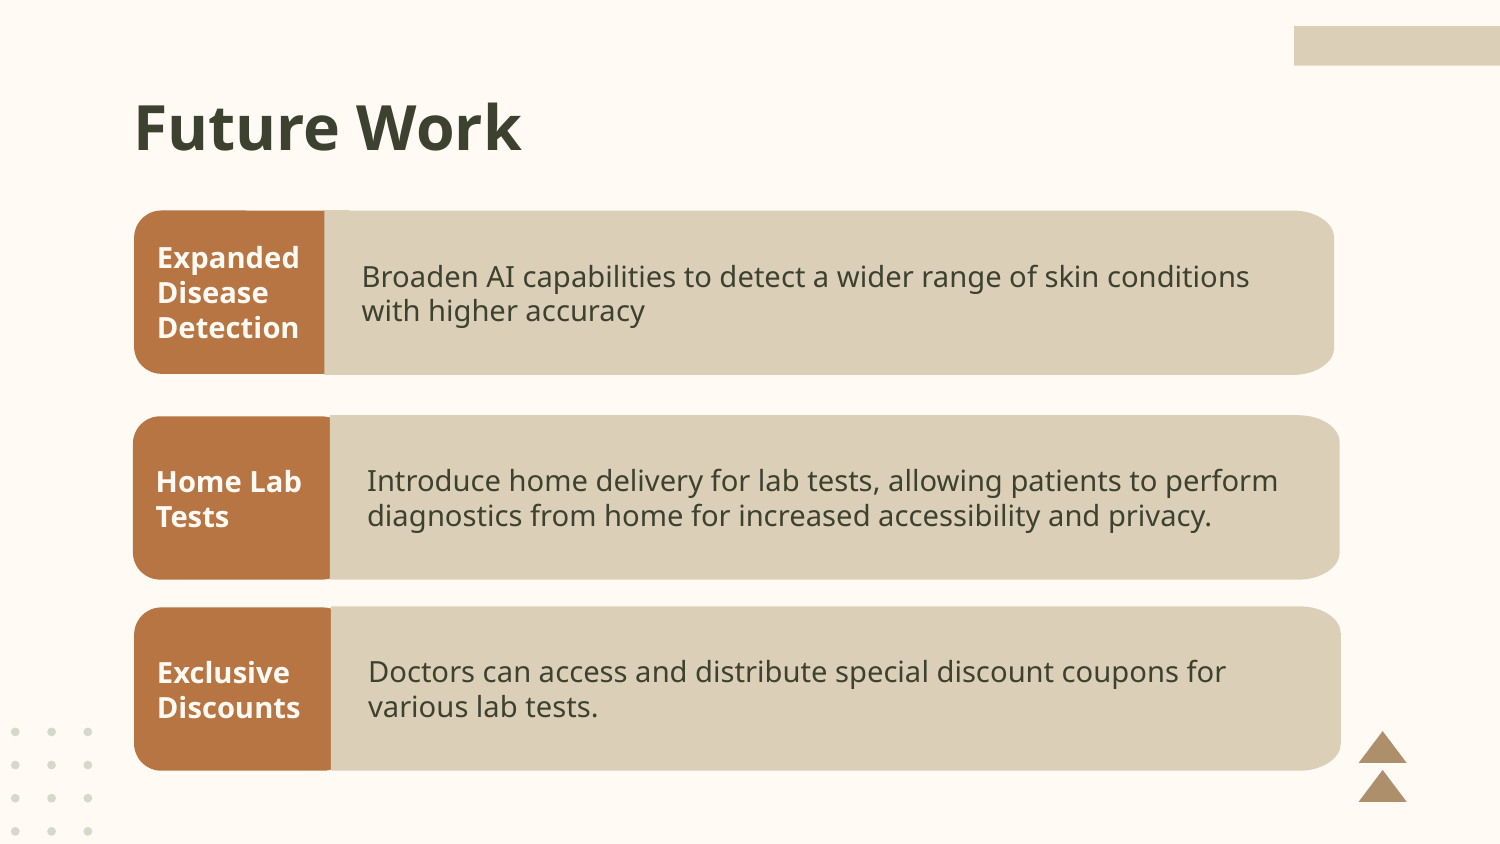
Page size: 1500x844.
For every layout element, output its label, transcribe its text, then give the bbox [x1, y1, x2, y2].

title Future Work [118, 72, 1382, 167]
text_box Broaden AI capabilities to detect a wider range of skin conditions with higher accuracy [322, 208, 1337, 378]
text_box Expanded Disease Detection [134, 210, 322, 374]
text_box Exclusive Discounts [134, 607, 328, 771]
text_box Home Lab Tests [132, 416, 327, 580]
text_box Doctors can access and distribute special discount coupons for various lab tests. [328, 604, 1343, 773]
text_box Introduce home delivery for lab tests, allowing patients to perform diagnostics from home for increased accessibility and privacy. [327, 413, 1342, 582]
